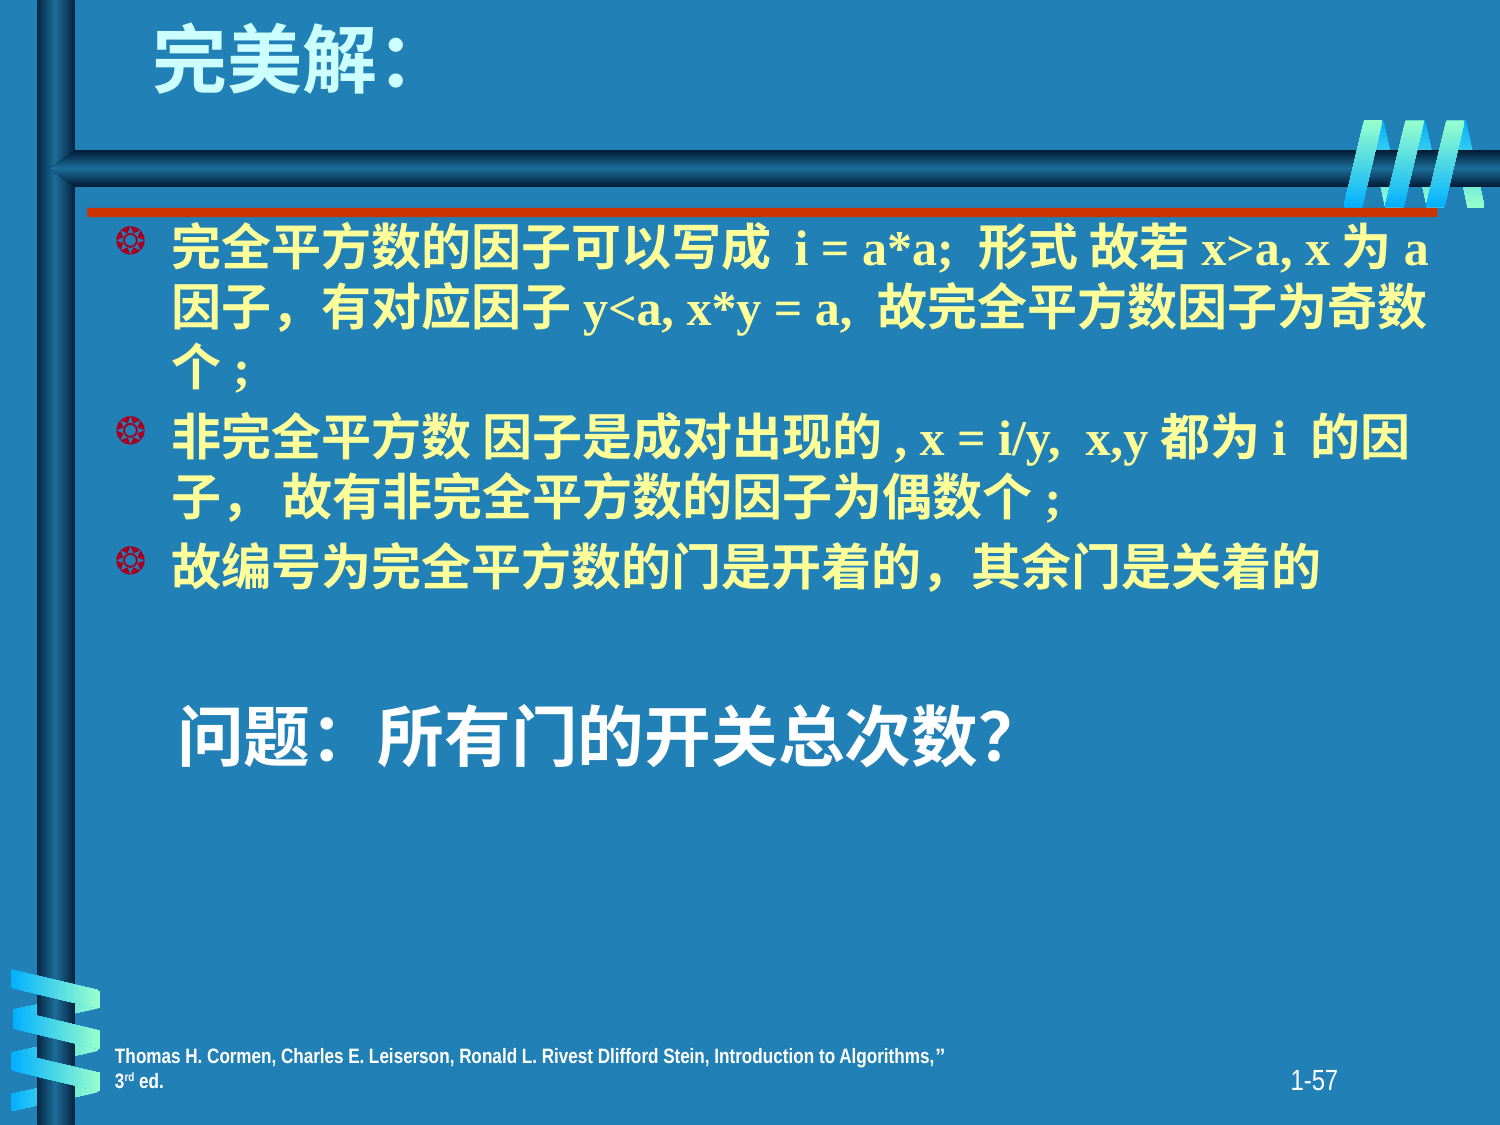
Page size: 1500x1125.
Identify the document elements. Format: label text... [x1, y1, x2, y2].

text_box 问题：所有门的开关总次数？ [162, 687, 1450, 783]
list 完全平方数的因子可以写成 i = a*a; 形式 故若x>a, x为a因子，有对应因子y<a, x*y = a, 故完全平方数因子为奇数个; 非完全平方数 因子是成对出现的, x = i/y, x,y都为i 的因子， 故有非完全平方数的因子为偶数个; 故编号为完全平方数的门是开着的，其余门是关着的 [99, 207, 1463, 1013]
slide_number 1-57 [1158, 1054, 1471, 1105]
title 完美解： [137, 0, 1383, 200]
